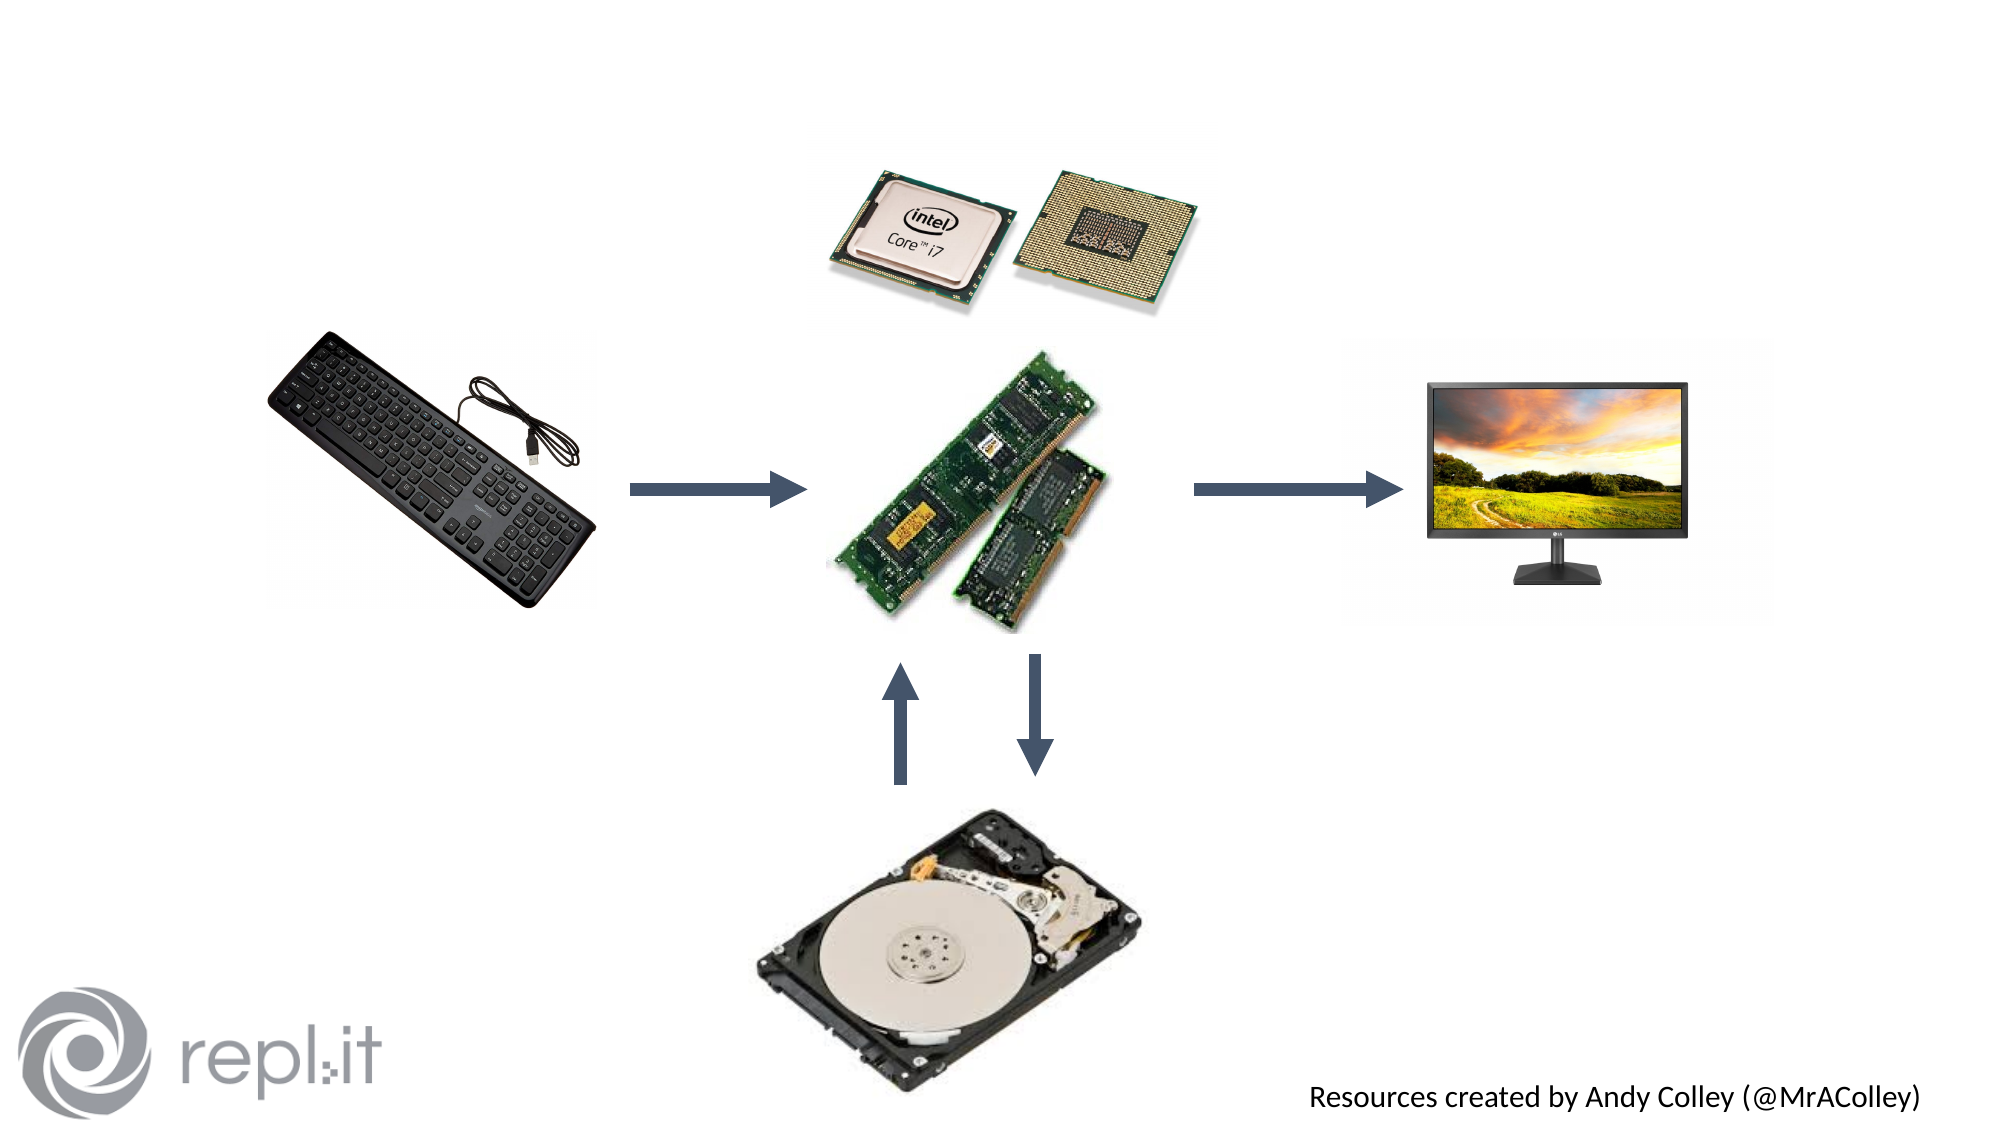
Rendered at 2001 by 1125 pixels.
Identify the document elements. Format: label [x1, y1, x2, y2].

picture [807, 119, 1218, 336]
picture [265, 330, 597, 610]
picture [1341, 338, 1774, 626]
picture [748, 796, 1151, 1104]
picture [826, 346, 1114, 634]
picture [0, 980, 400, 1125]
